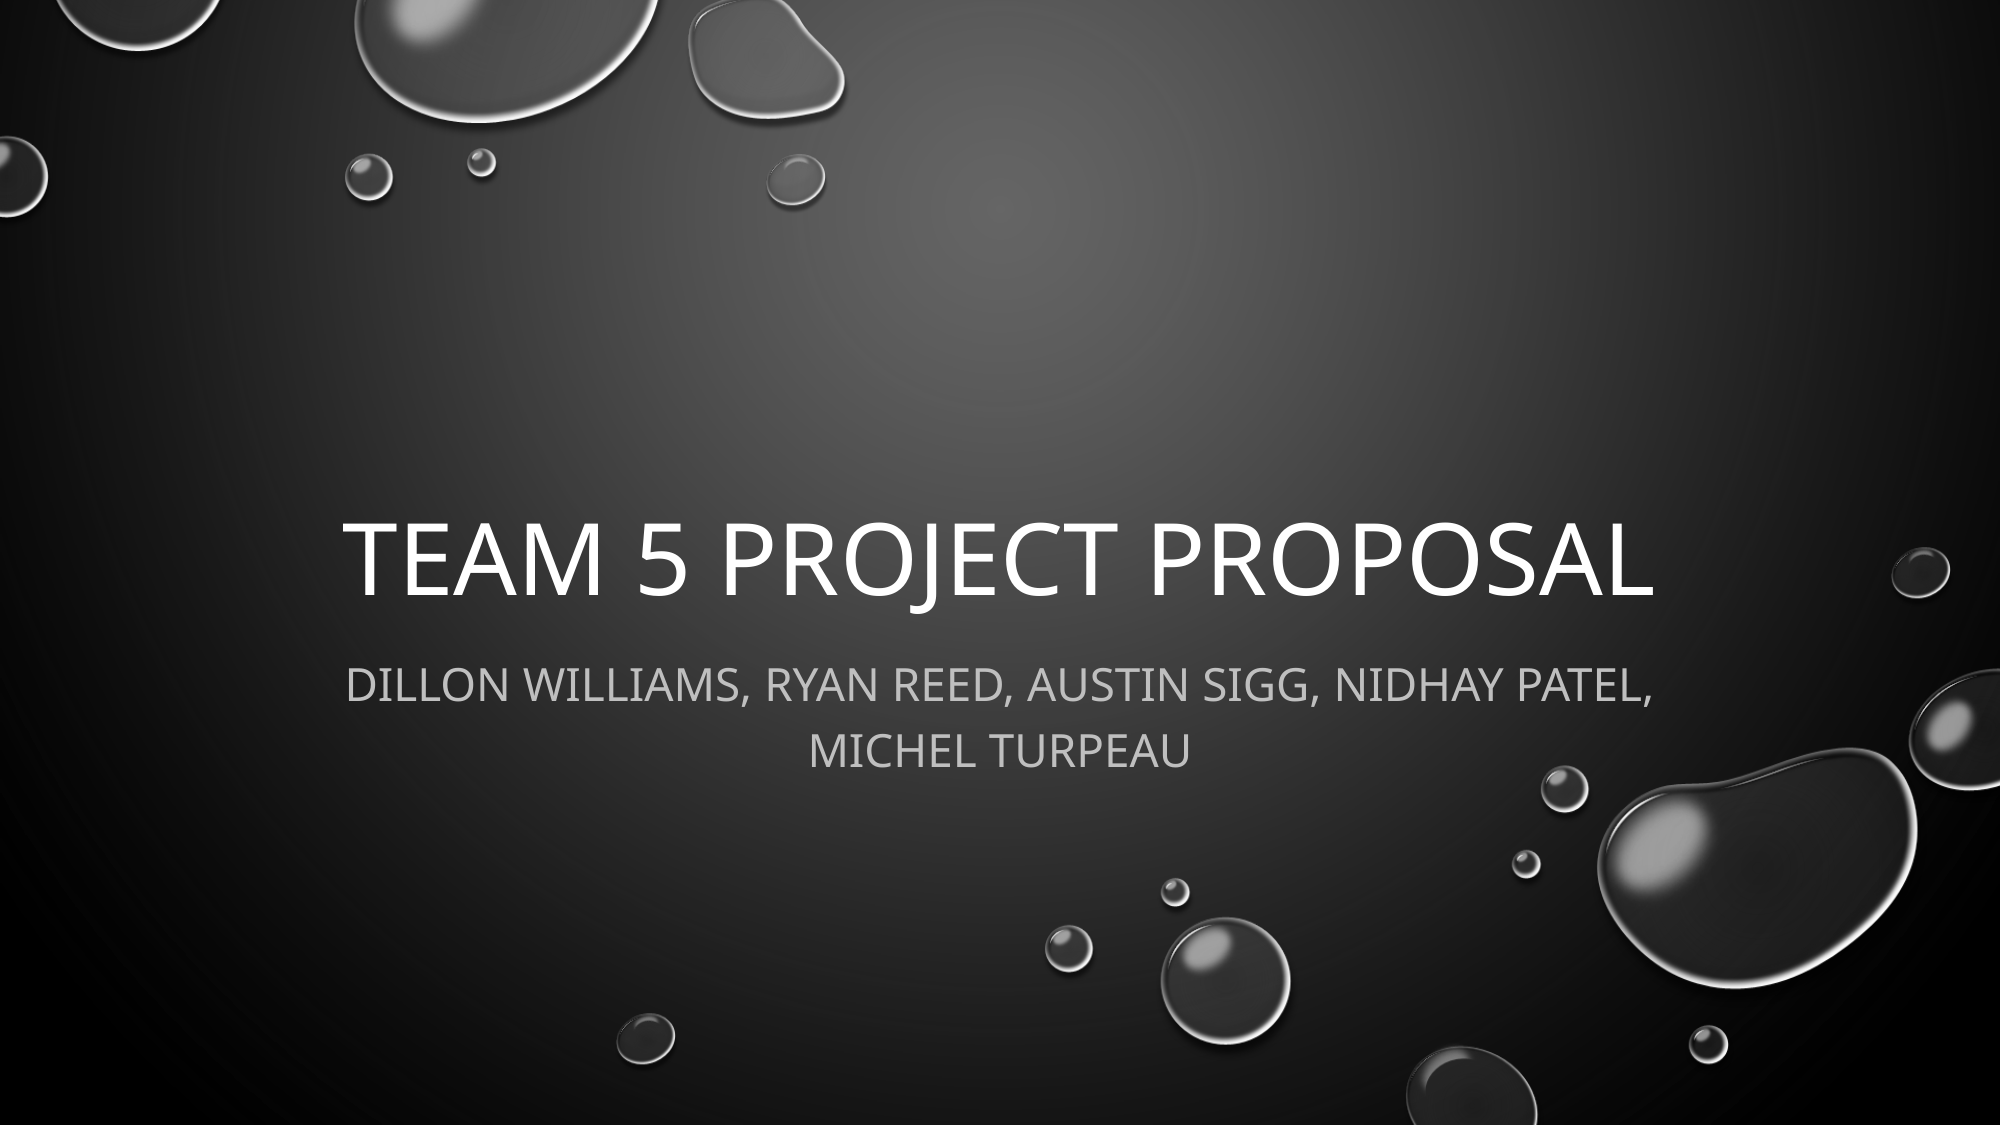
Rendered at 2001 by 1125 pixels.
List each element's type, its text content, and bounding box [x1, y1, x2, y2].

title Team 5 project Proposal [287, 213, 1713, 625]
picture [0, 0, 2000, 1125]
subtitle Dillon Williams, Ryan Reed, Austin Sigg, Nidhay Patel, Michel turpeau [287, 637, 1713, 863]
